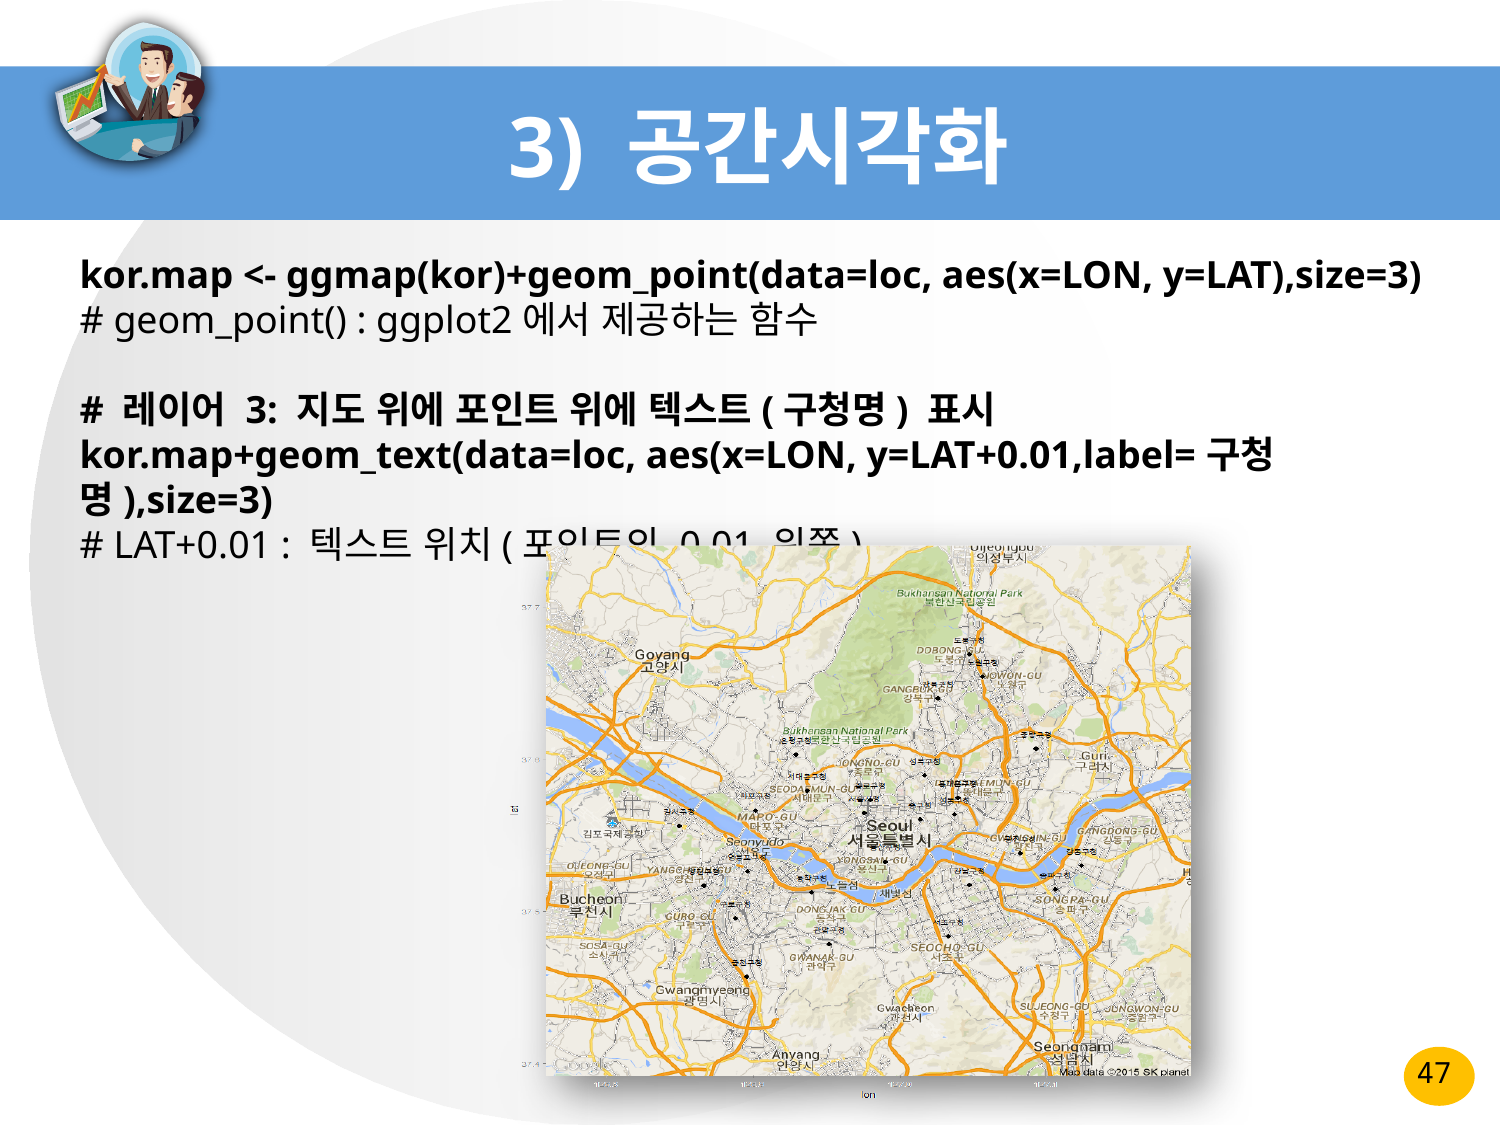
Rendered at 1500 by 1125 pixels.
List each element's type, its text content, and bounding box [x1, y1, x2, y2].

text_box kor.map <- ggmap(kor)+geom_point(data=loc, aes(x=LON, y=LAT),size=3) # geom_point() : ggplot2에서 제공하는 함수 # 레이어 3: 지도 위에 포인트 위에 텍스트(구청명) 표시 kor.map+geom_text(data=loc, aes(x=LON, y=LAT+0.01,label=구청명),size=3) # LAT+0.01 : 텍스트 위치(포인트의 0.01 위쪽) [64, 243, 1471, 574]
slide_number 47 [1368, 1046, 1500, 1090]
title 3) 공간시각화 [17, 87, 1500, 200]
picture [477, 538, 1194, 1101]
